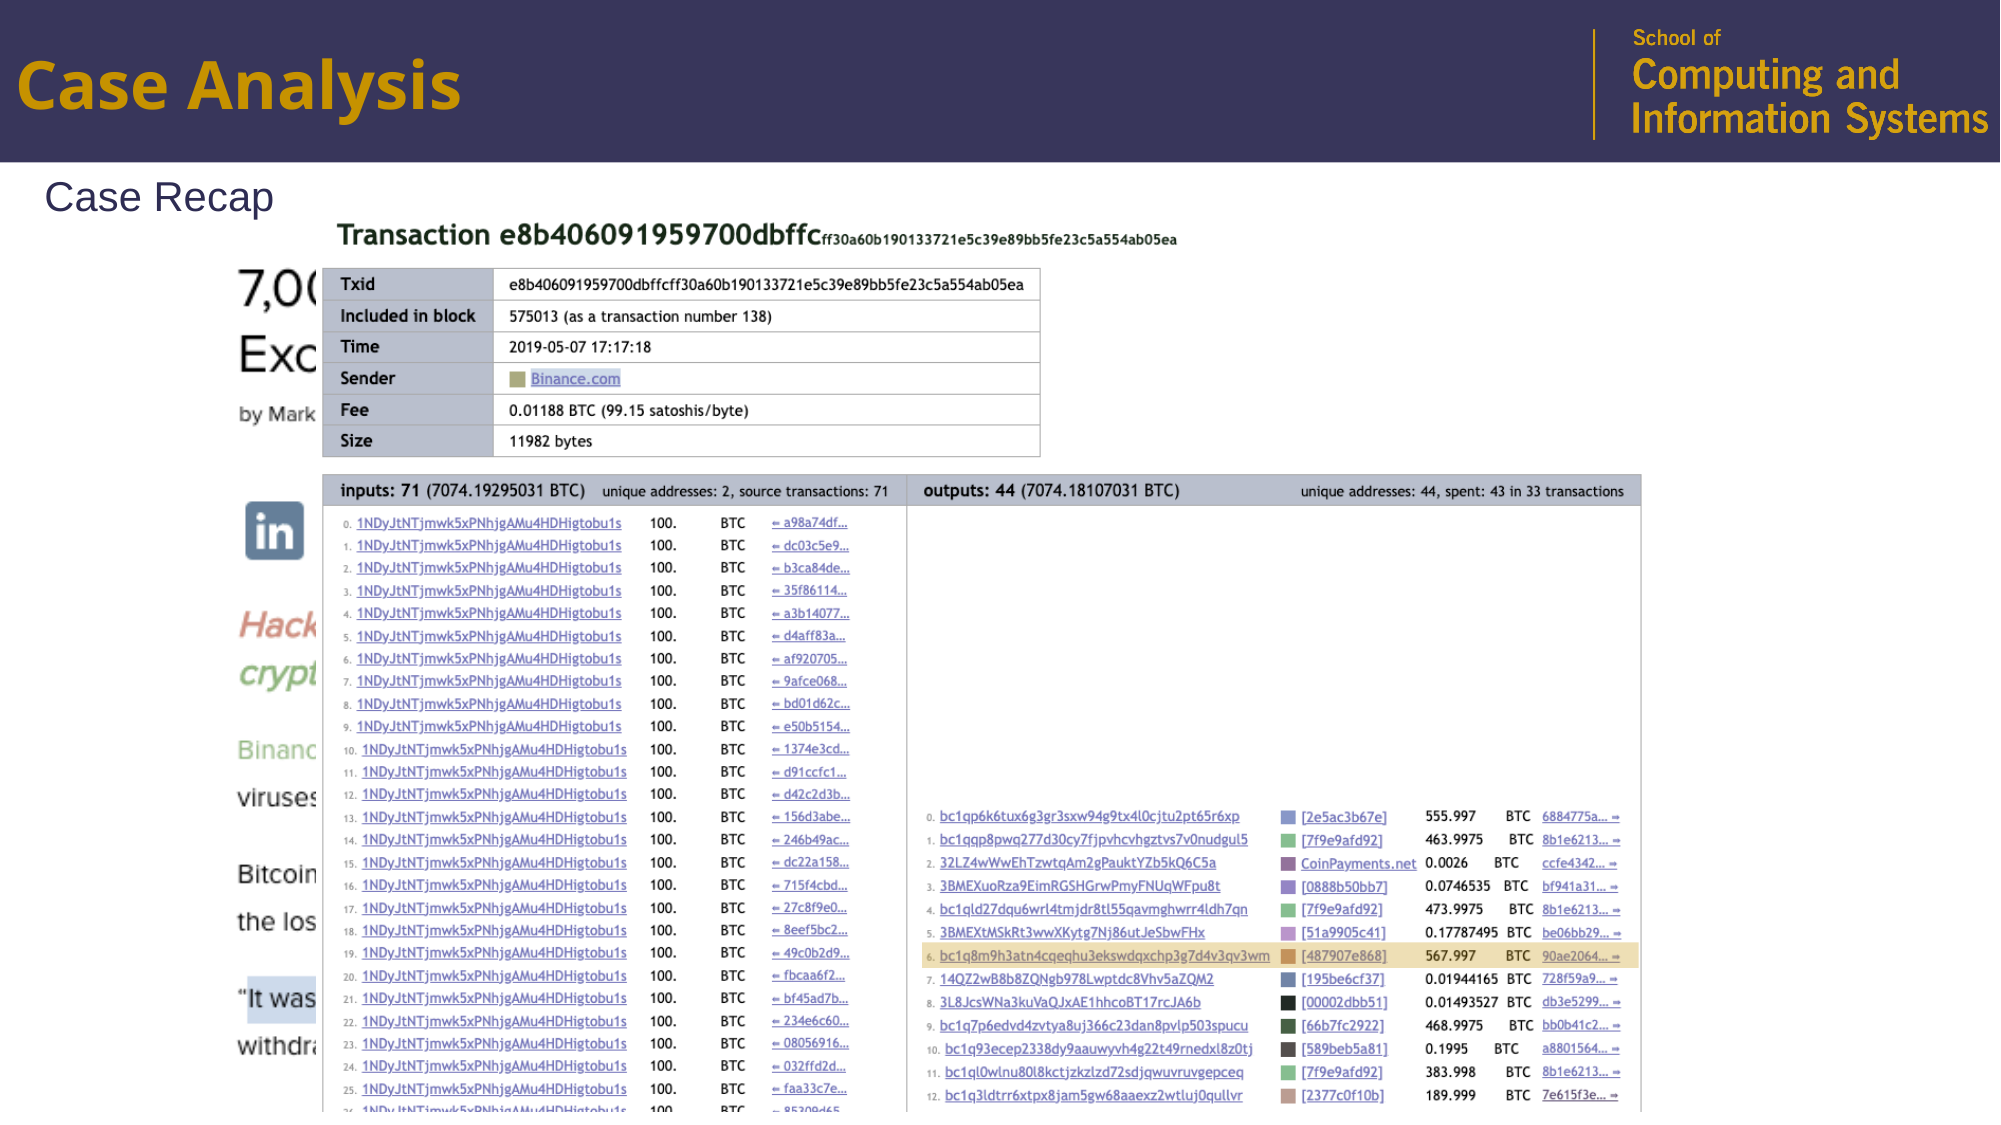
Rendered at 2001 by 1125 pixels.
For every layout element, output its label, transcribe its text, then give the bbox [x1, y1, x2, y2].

text_box Case Recap [29, 162, 290, 228]
picture [1593, 3, 1988, 140]
picture [223, 215, 1667, 1113]
text_box Case Analysis [0, 35, 1099, 131]
